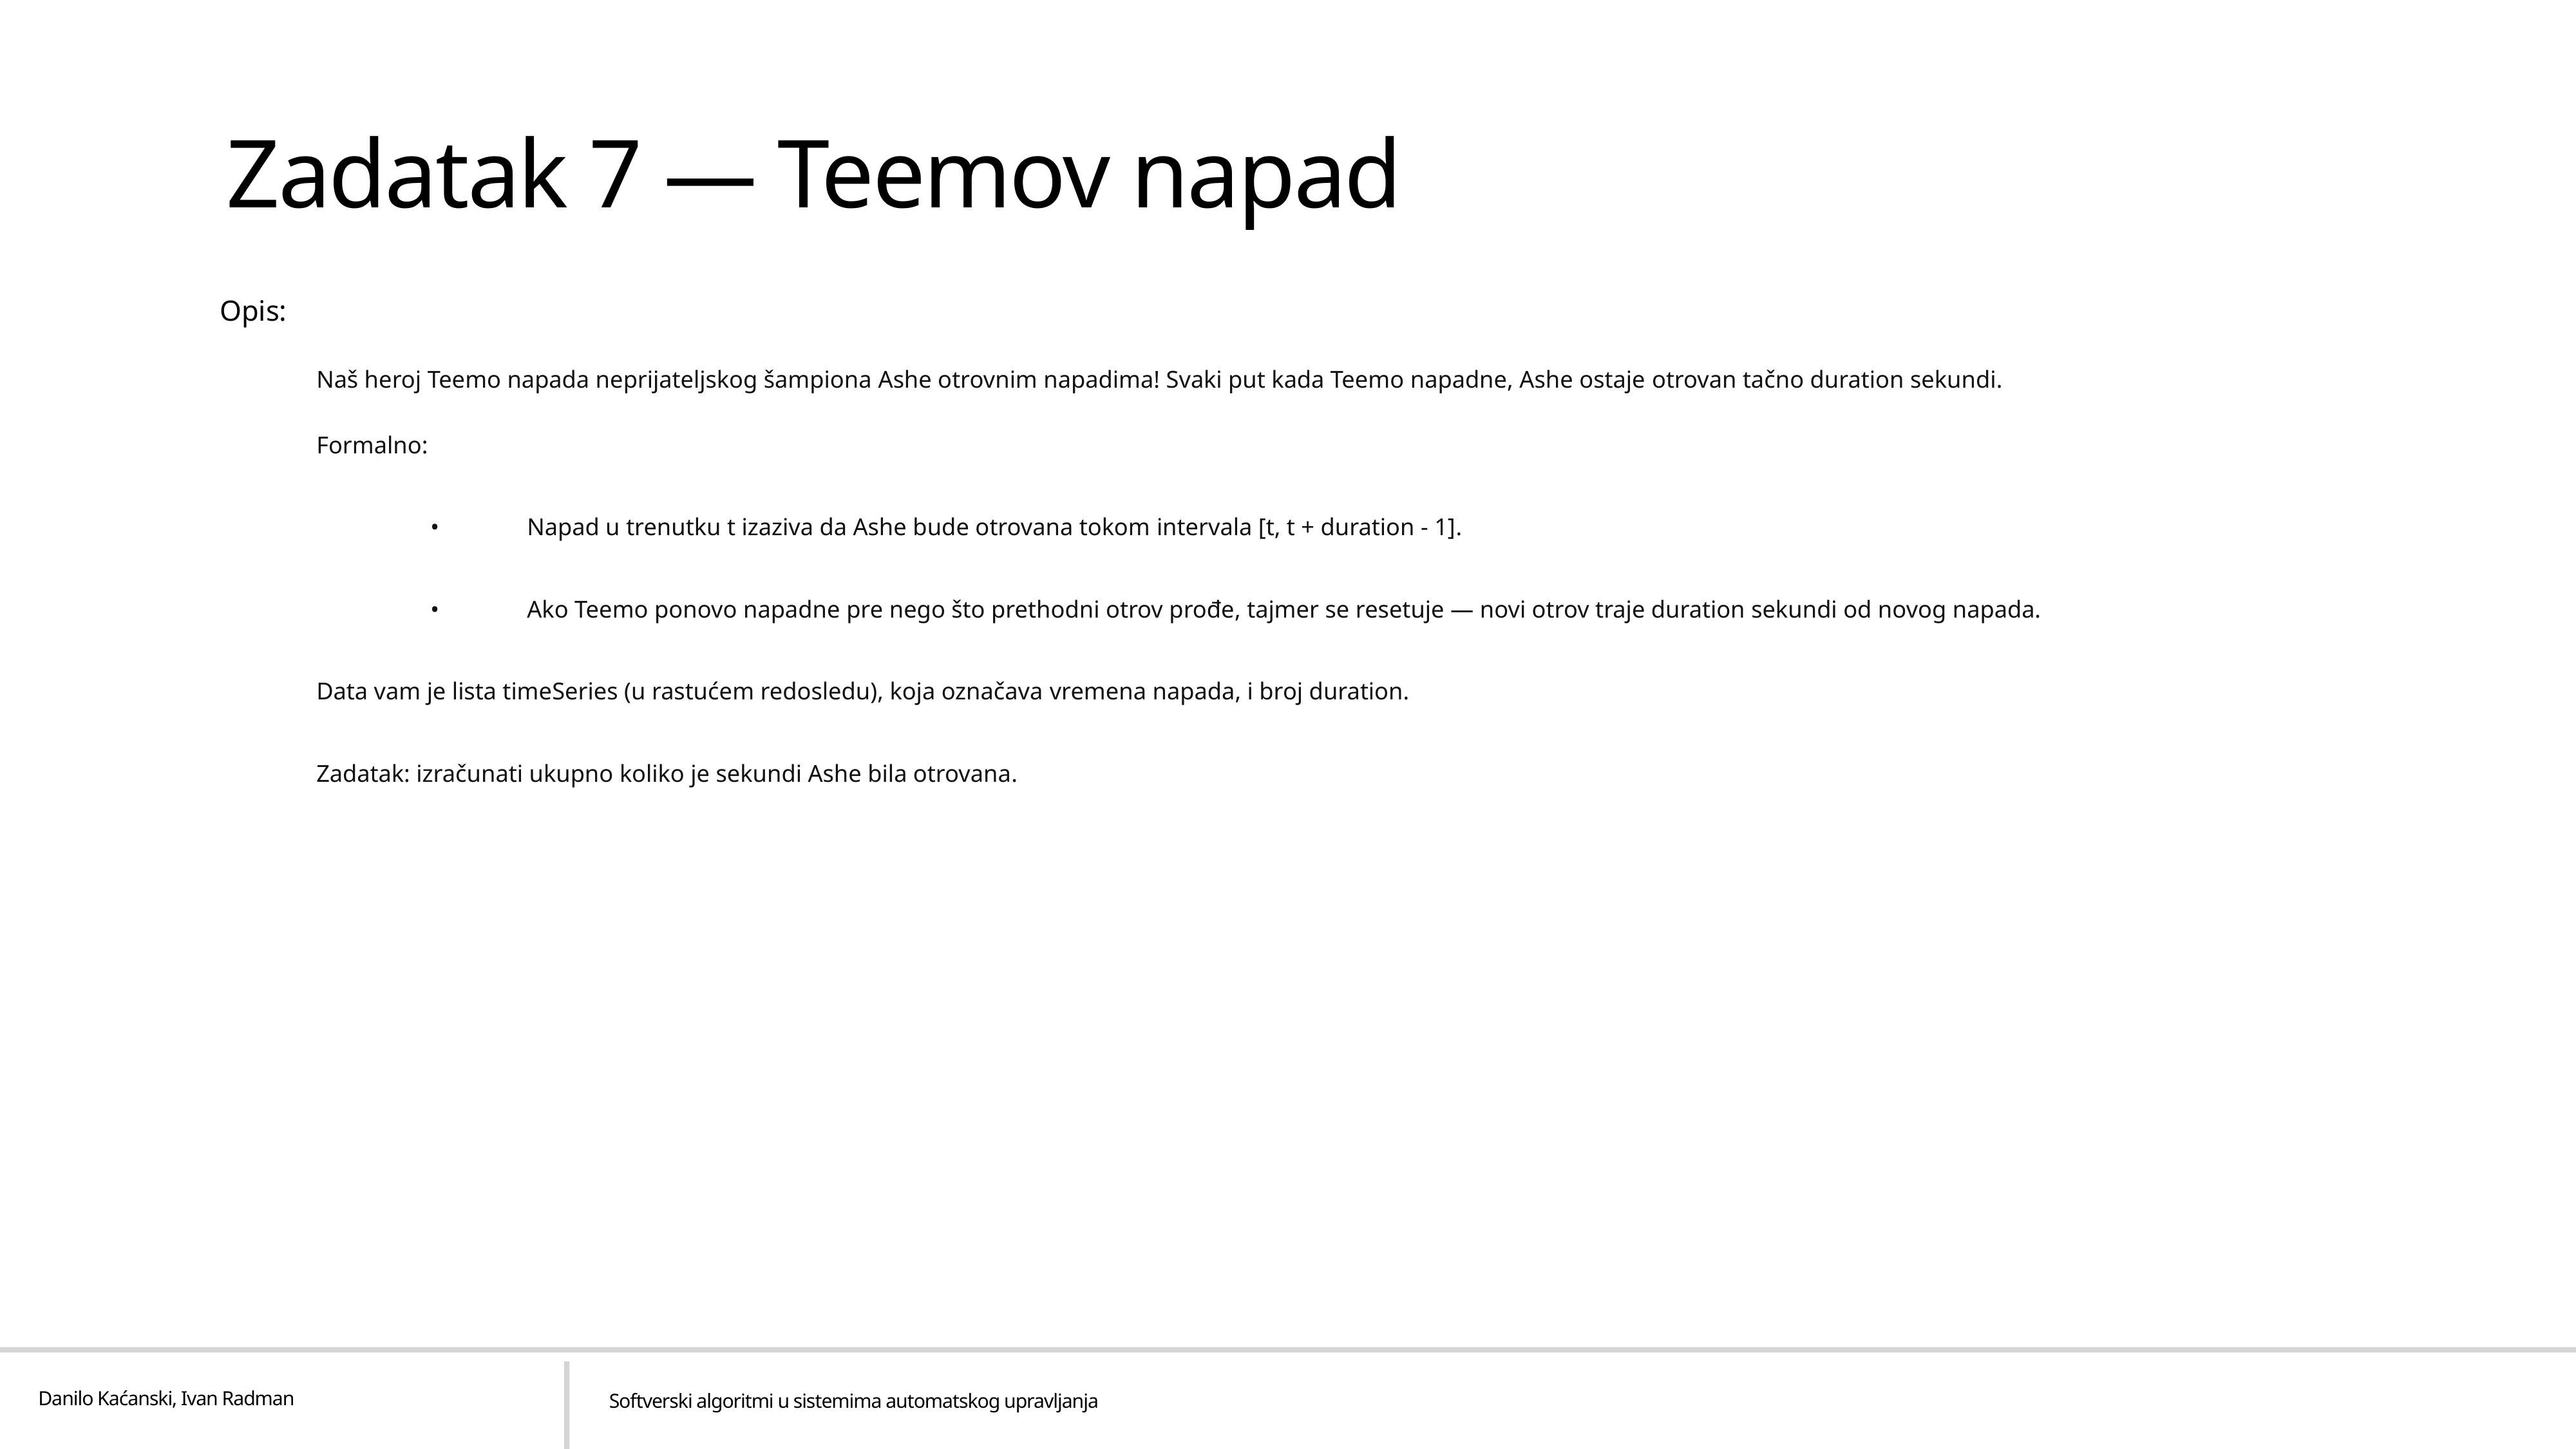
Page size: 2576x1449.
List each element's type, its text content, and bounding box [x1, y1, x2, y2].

title Zadatak 7 — Teemov napad [220, 21, 2415, 232]
list Opis: Naš heroj Teemo napada neprijateljskog šampiona Ashe otrovnim napadima! Svaki put kada Teemo napadne, Ashe ostaje otrovan tačno duration sekundi. Formalno: • Napad u trenutku t izaziva da Ashe bude otrovana tokom intervala [t, t + duration - 1]. • Ako Teemo ponovo napadne pre nego što prethodni otrov prođe, tajmer se resetuje — novi otrov traje duration sekundi od novog napada. Data vam je lista timeSeries (u rastućem redosledu), koja označava vremena napada, i broj duration. Zadatak: izračunati ukupno koliko je sekundi Ashe bila otrovana. [214, 261, 2491, 1159]
